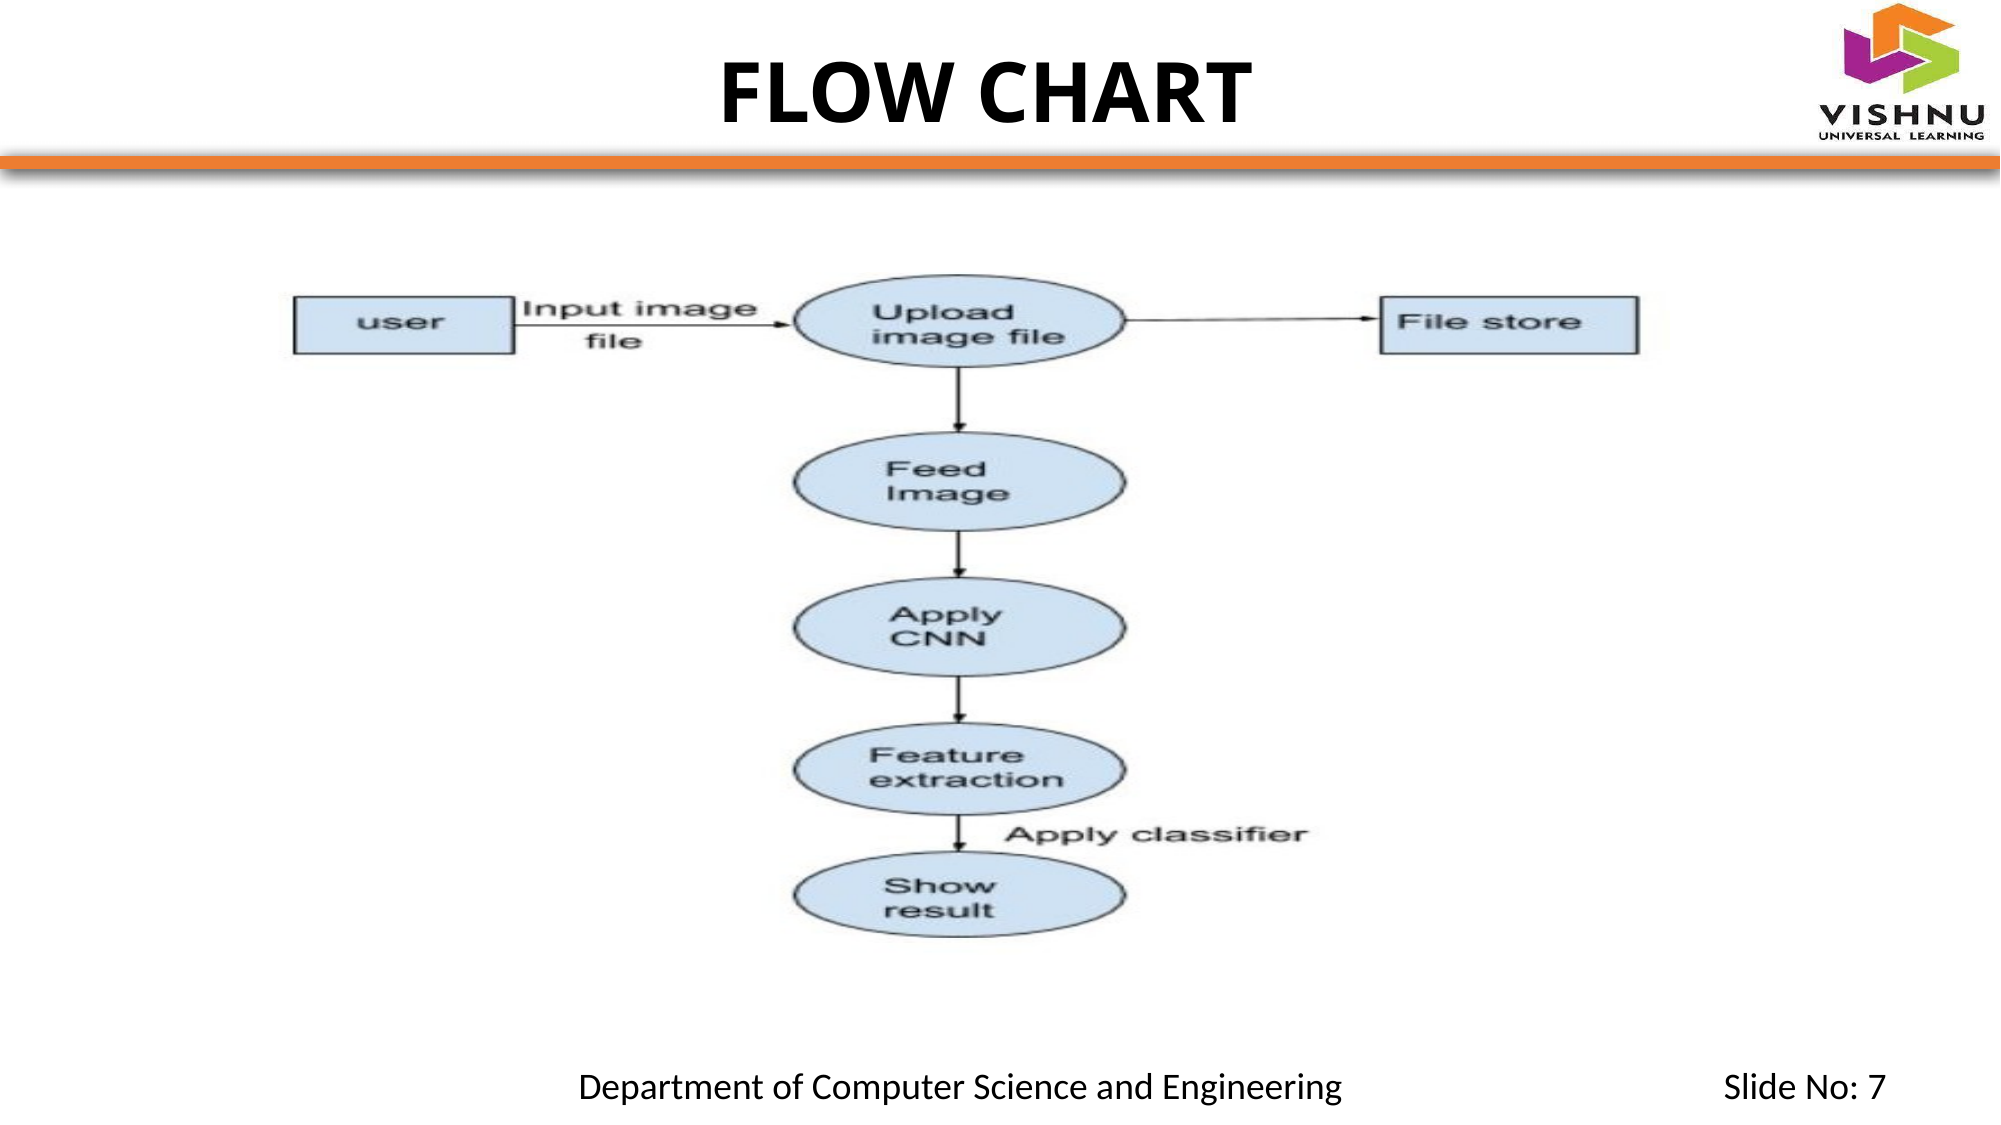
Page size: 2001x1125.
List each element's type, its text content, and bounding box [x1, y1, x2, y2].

picture [1803, 0, 2000, 142]
text_box Department of Computer Science and Engineering Slide No: 7 [0, 1054, 2000, 1115]
text_box [0, 155, 2000, 170]
title FLOW CHART [0, 6, 1798, 143]
picture [278, 272, 1670, 955]
